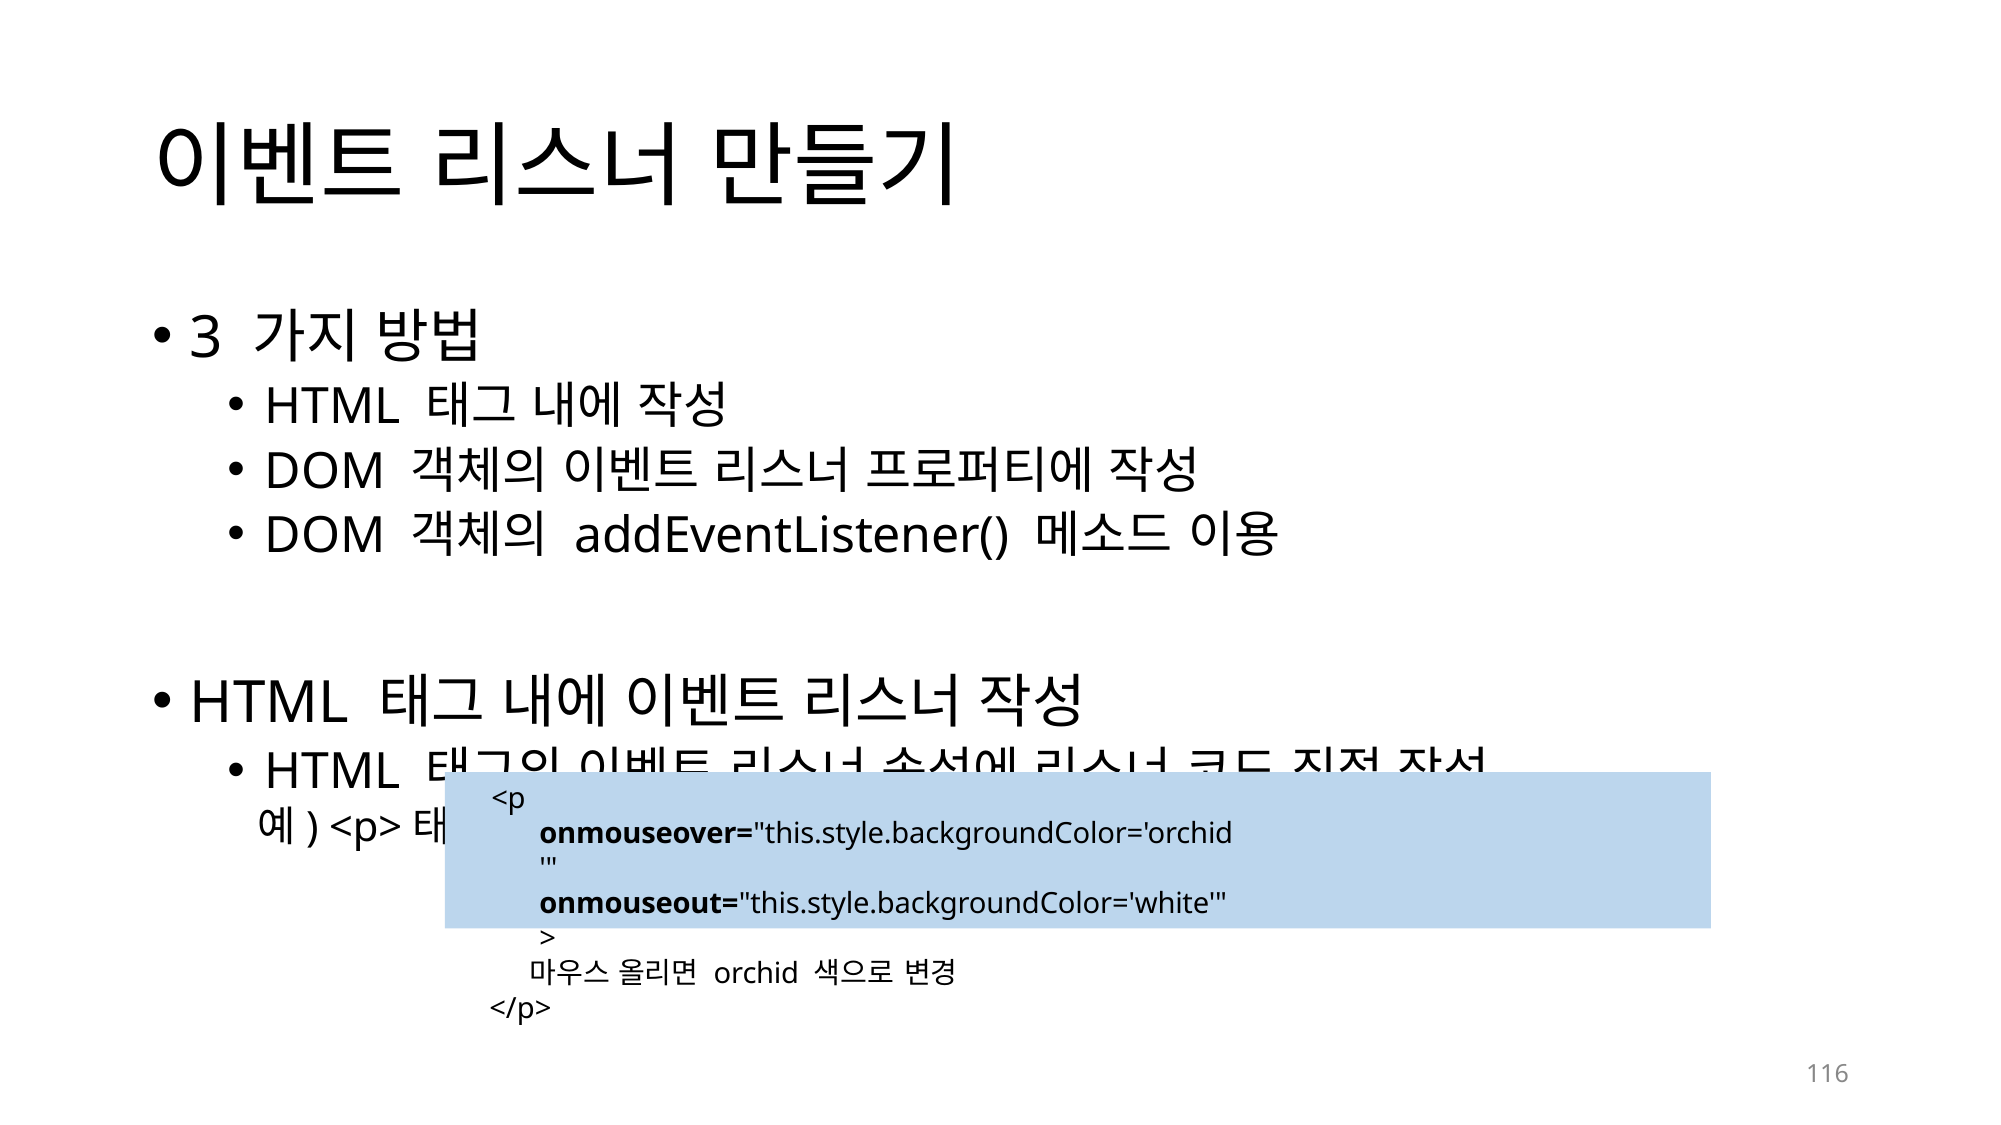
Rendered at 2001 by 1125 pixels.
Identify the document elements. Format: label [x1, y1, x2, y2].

slide_number [1801, 1053, 1853, 1125]
text_box [150, 291, 1711, 1025]
title [150, 104, 1044, 291]
